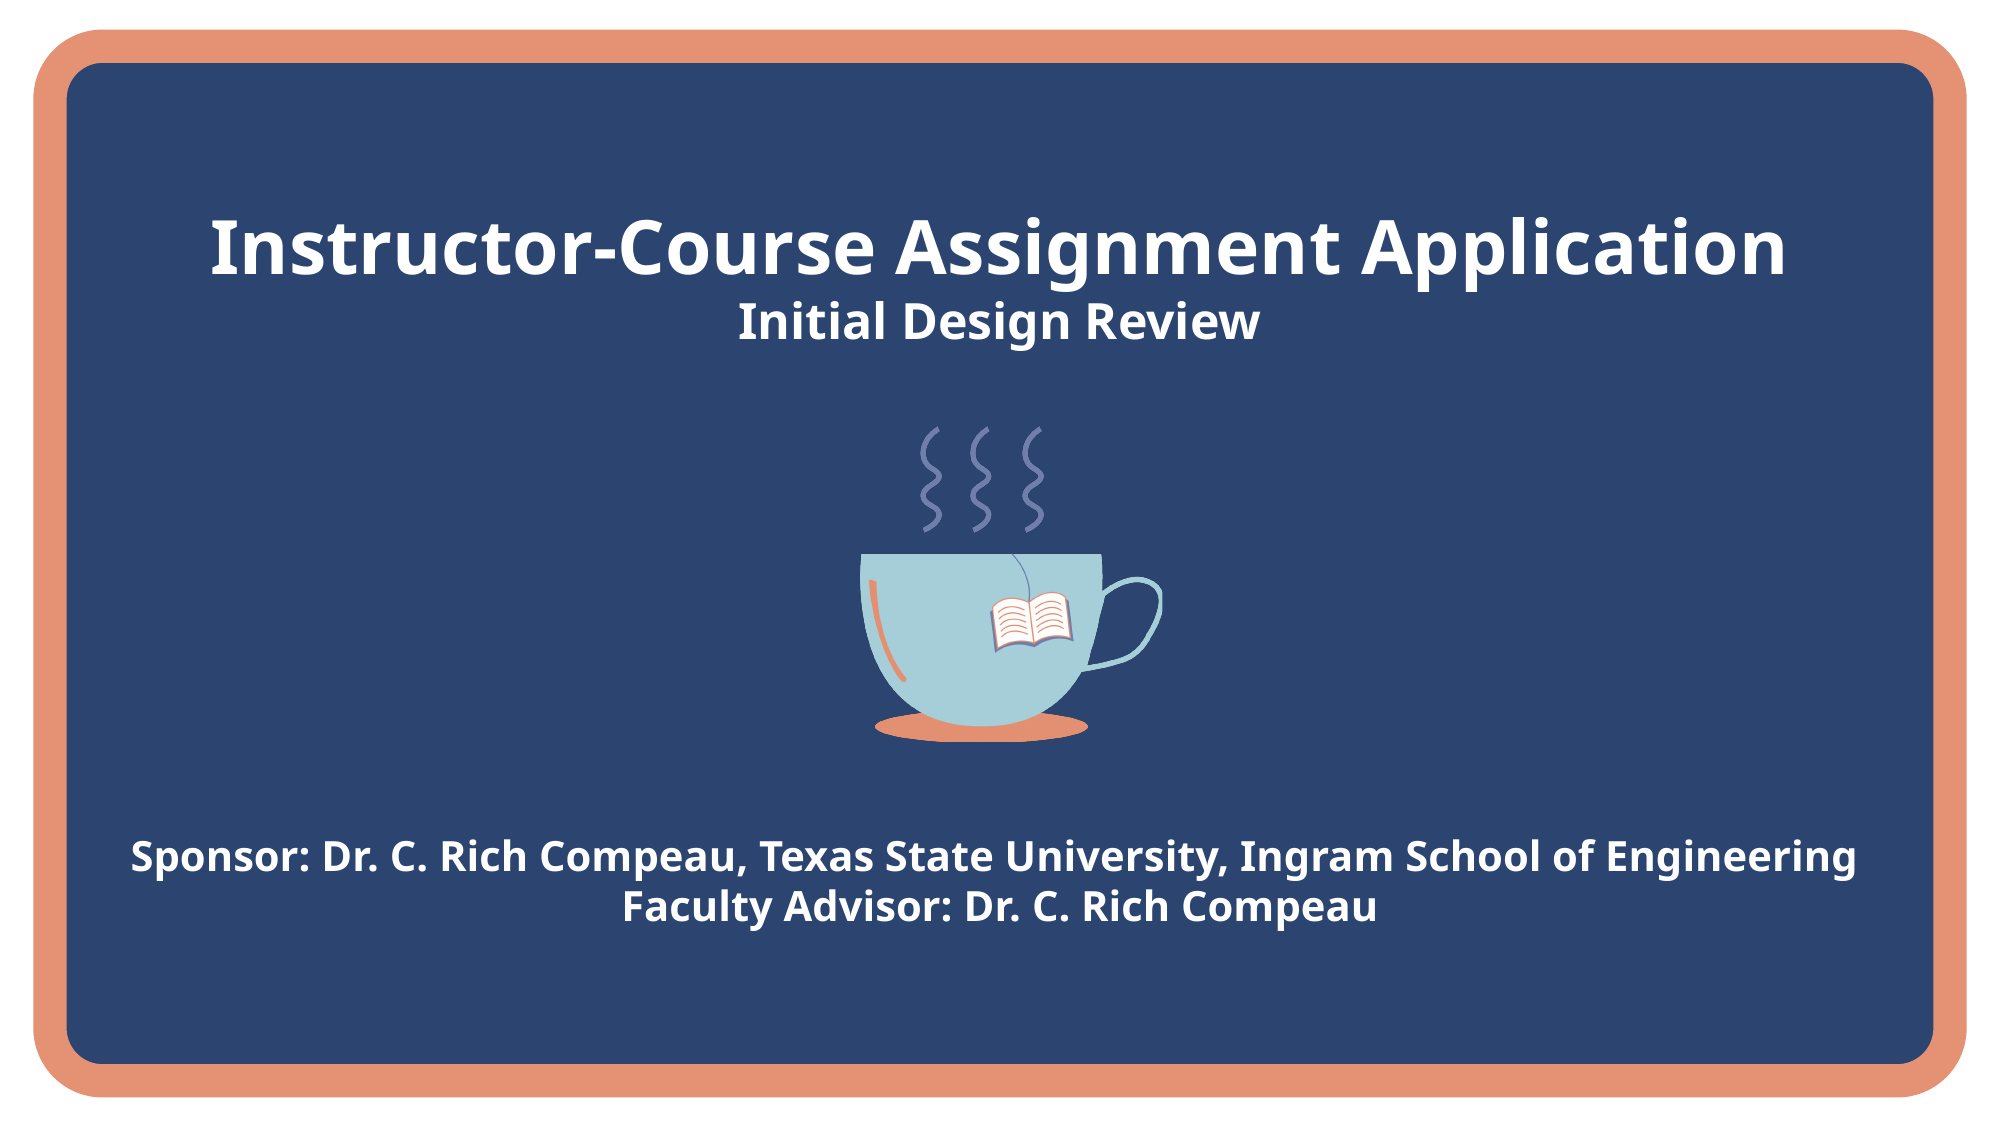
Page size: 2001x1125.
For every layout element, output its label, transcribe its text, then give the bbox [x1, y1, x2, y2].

text_box [48, 45, 1952, 192]
text_box Instructor-Course Assignment Application Initial Design Review Sponsor: Dr. C. Rich Compeau, Texas State University, Ingram School of Engineering Faculty Advisor: Dr. C. Rich Compeau [0, 192, 2000, 938]
text_box [48, 938, 1952, 1082]
picture [860, 426, 1163, 742]
